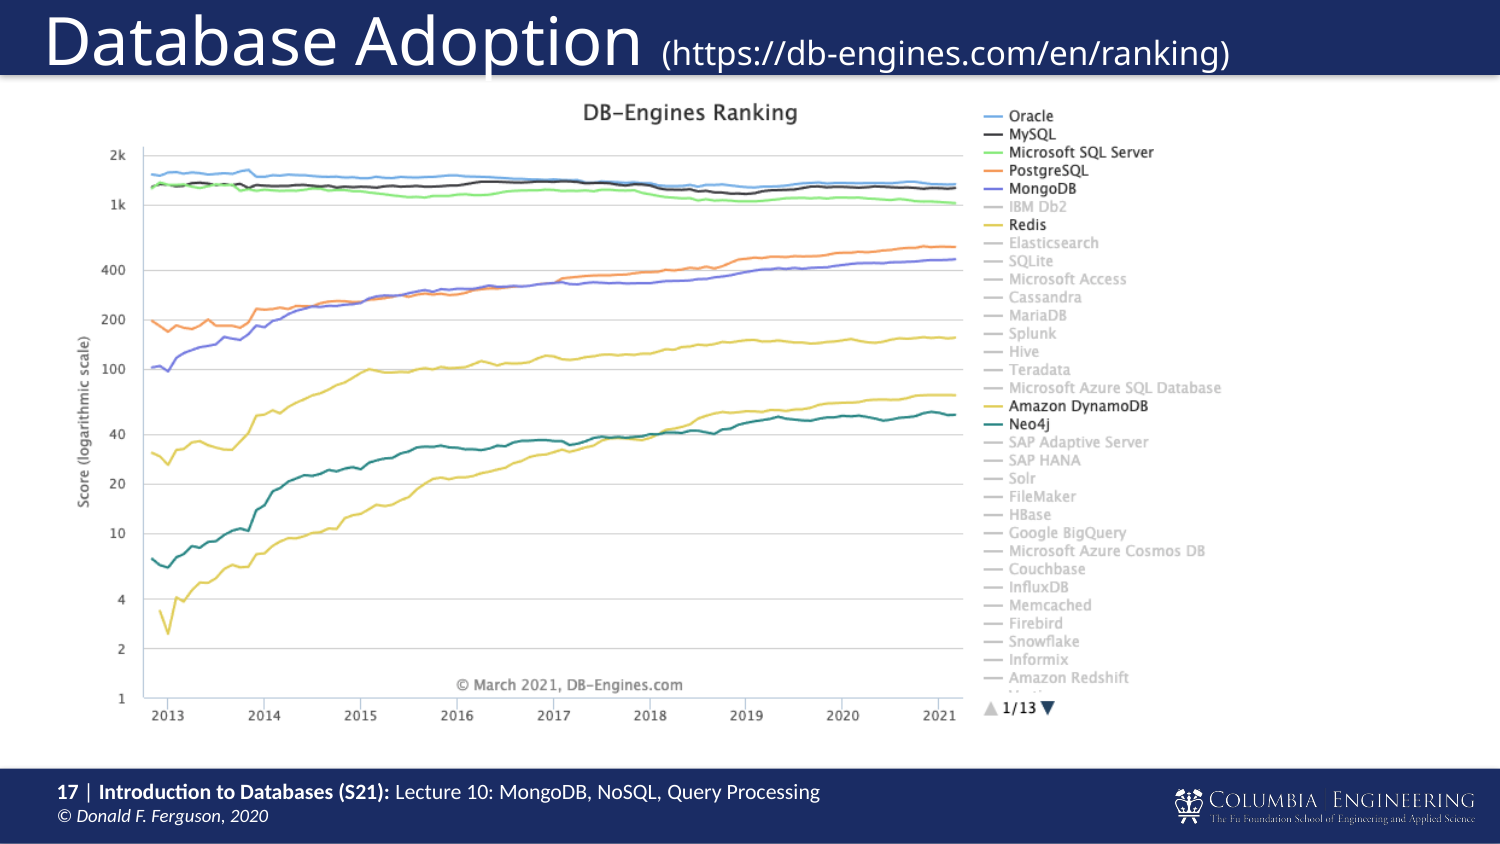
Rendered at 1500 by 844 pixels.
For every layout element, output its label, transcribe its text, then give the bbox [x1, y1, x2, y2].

title Database Adoption (https://db-engines.com/en/ranking) [28, 0, 1450, 73]
picture [49, 84, 1254, 735]
